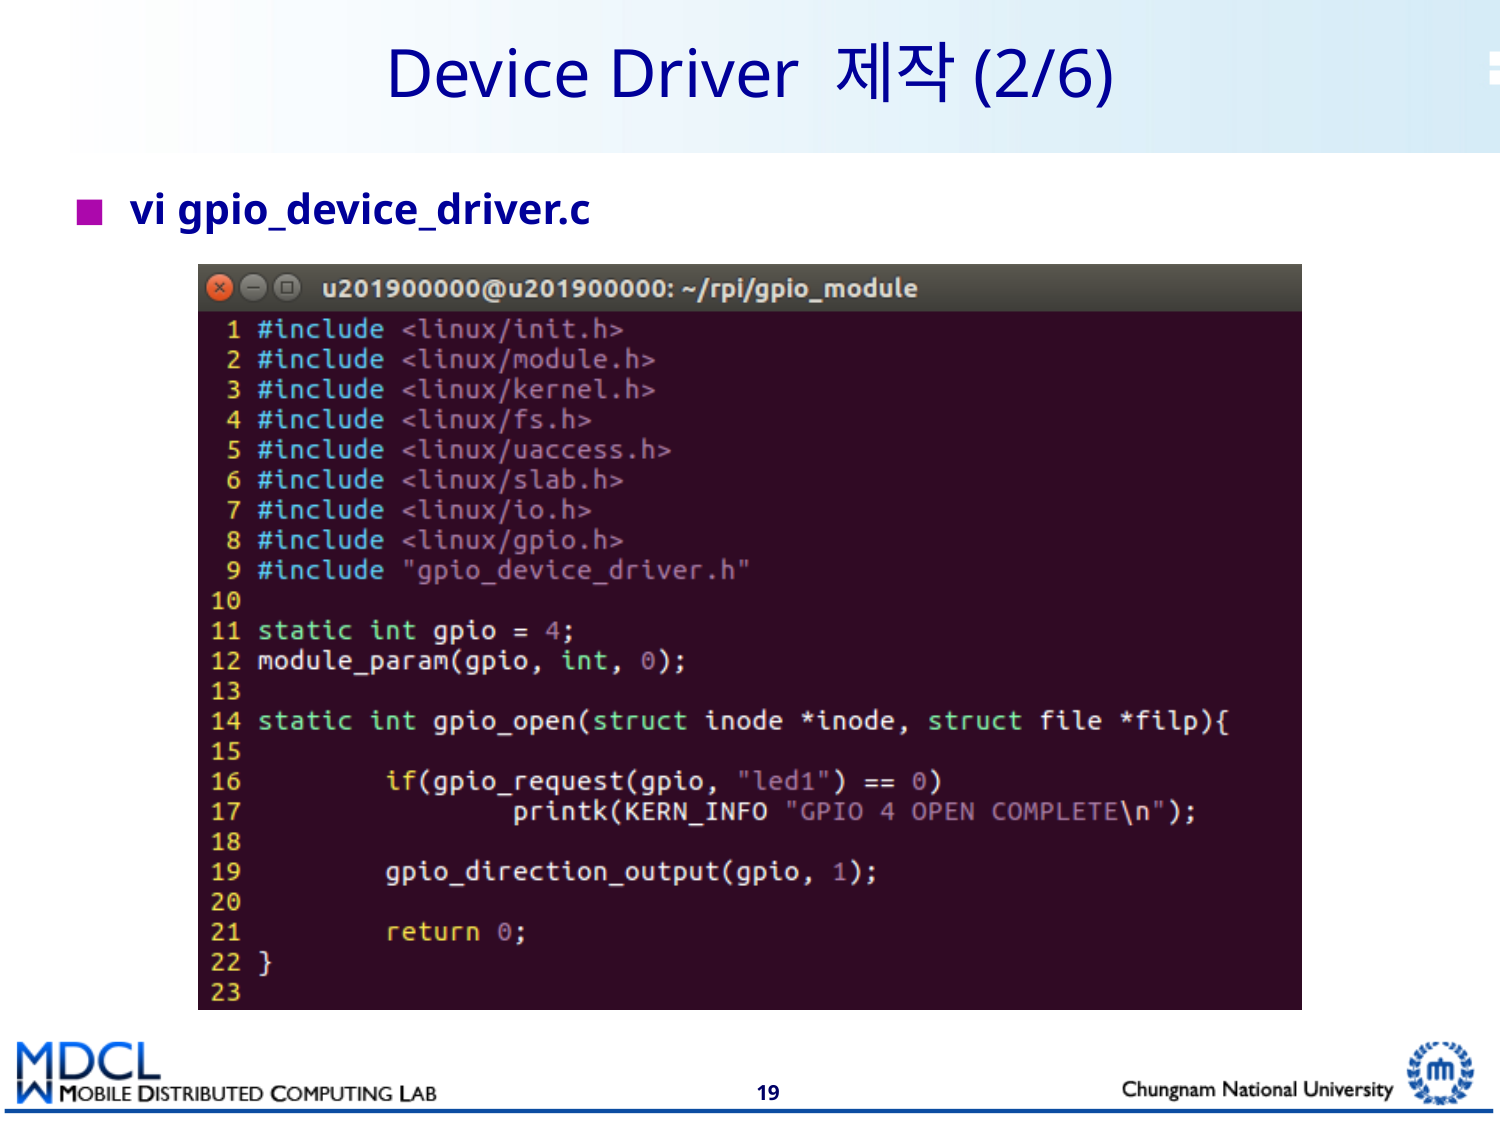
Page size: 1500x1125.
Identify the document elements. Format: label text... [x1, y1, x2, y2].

picture [0, 1034, 1500, 1123]
picture [198, 264, 1302, 1010]
list vi gpio_device_driver.c [58, 175, 1441, 1008]
picture [0, 0, 1500, 153]
title Device Driver 제작(2/6) [75, 23, 1425, 129]
